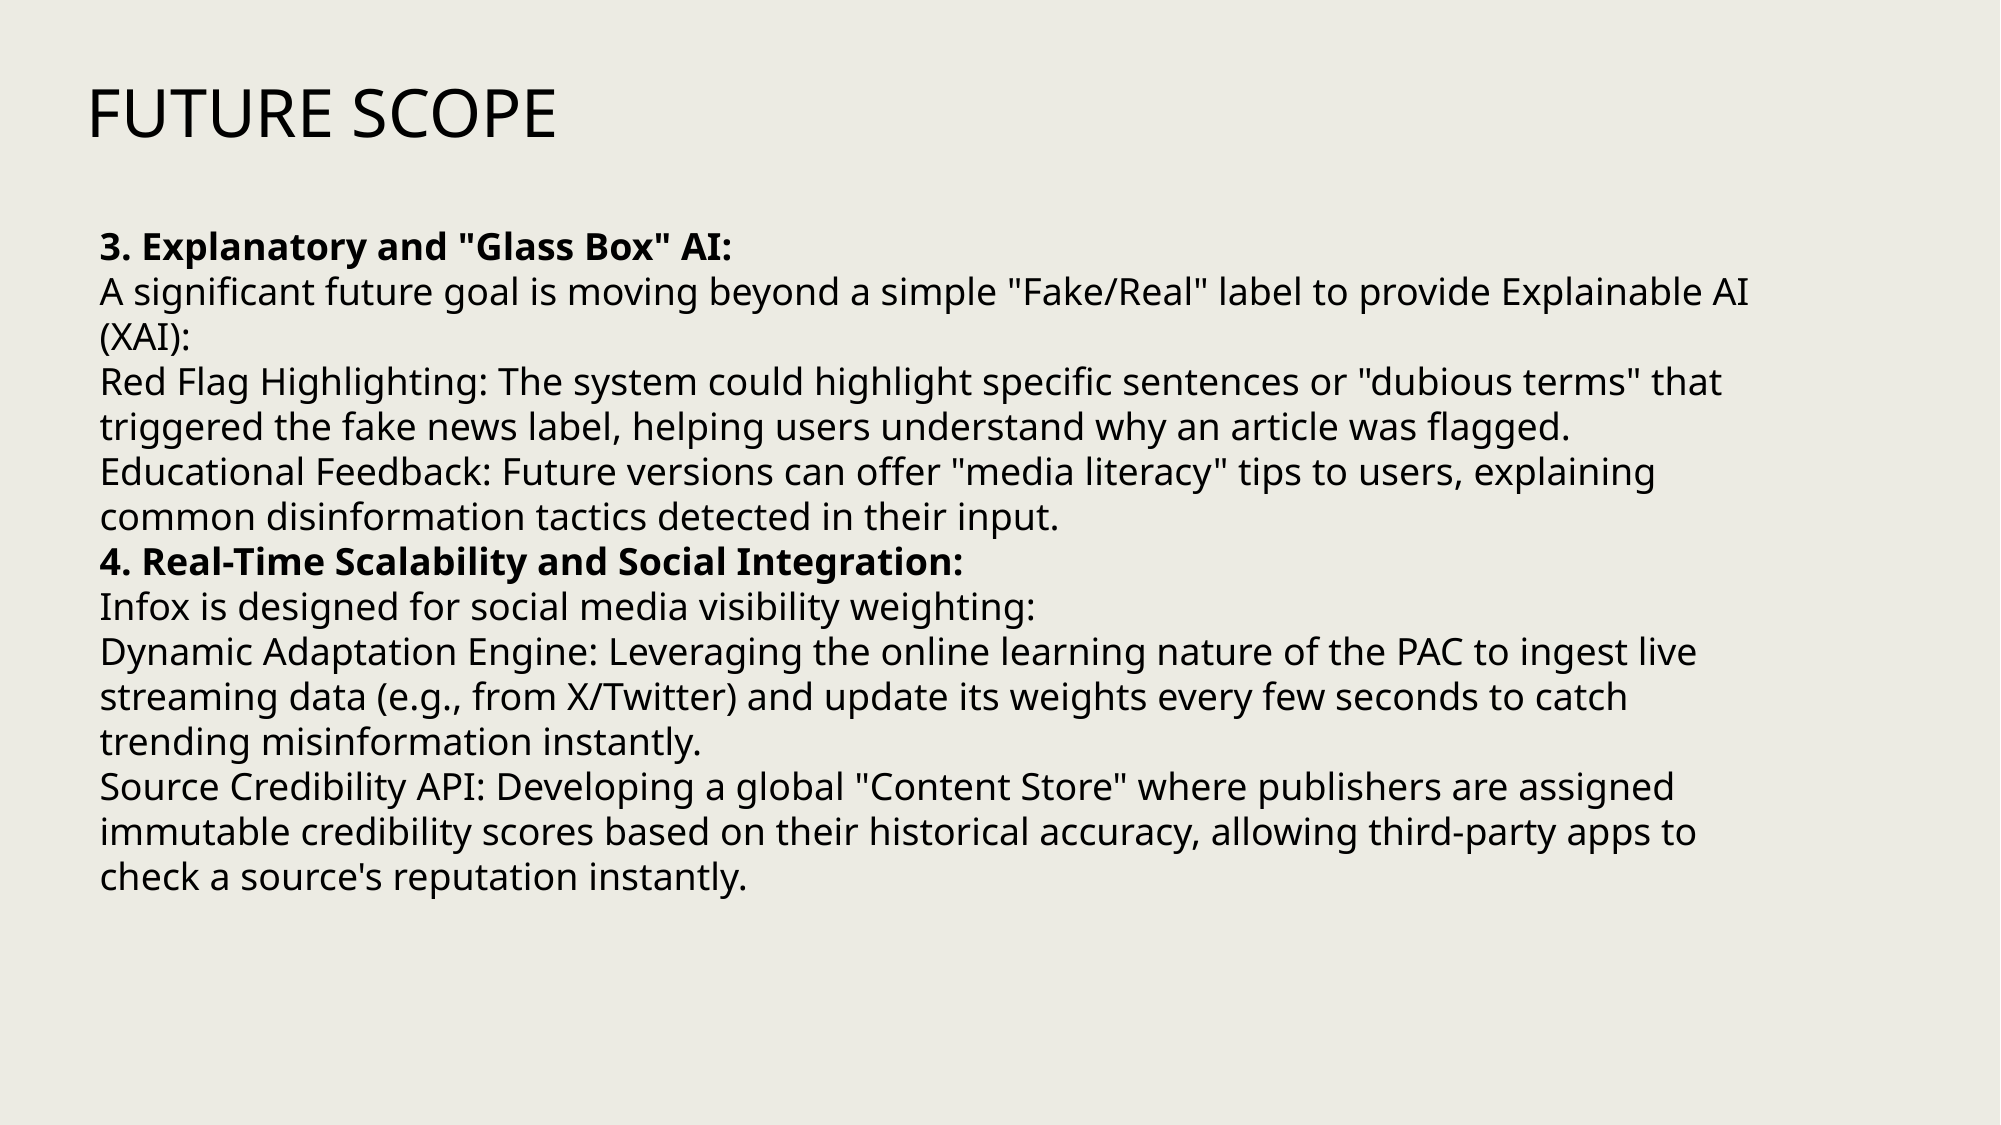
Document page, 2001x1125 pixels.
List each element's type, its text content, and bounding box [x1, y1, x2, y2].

text_box 3. Explanatory and "Glass Box" AI: A significant future goal is moving beyond a simple "Fake/Real" label to provide Explainable AI (XAI): Red Flag Highlighting: The system could highlight specific sentences or "dubious terms" that triggered the fake news label, helping users understand why an article was flagged. Educational Feedback: Future versions can offer "media literacy" tips to users, explaining common disinformation tactics detected in their input. 4. Real-Time Scalability and Social Integration: Infox is designed for social media visibility weighting: Dynamic Adaptation Engine: Leveraging the online learning nature of the PAC to ingest live streaming data (e.g., from X/Twitter) and update its weights every few seconds to catch trending misinformation instantly. Source Credibility API: Developing a global "Content Store" where publishers are assigned immutable credibility scores based on their historical accuracy, allowing third-party apps to check a source's reputation instantly. [84, 215, 1786, 906]
text_box FUTURE SCOPE [71, 63, 1789, 159]
